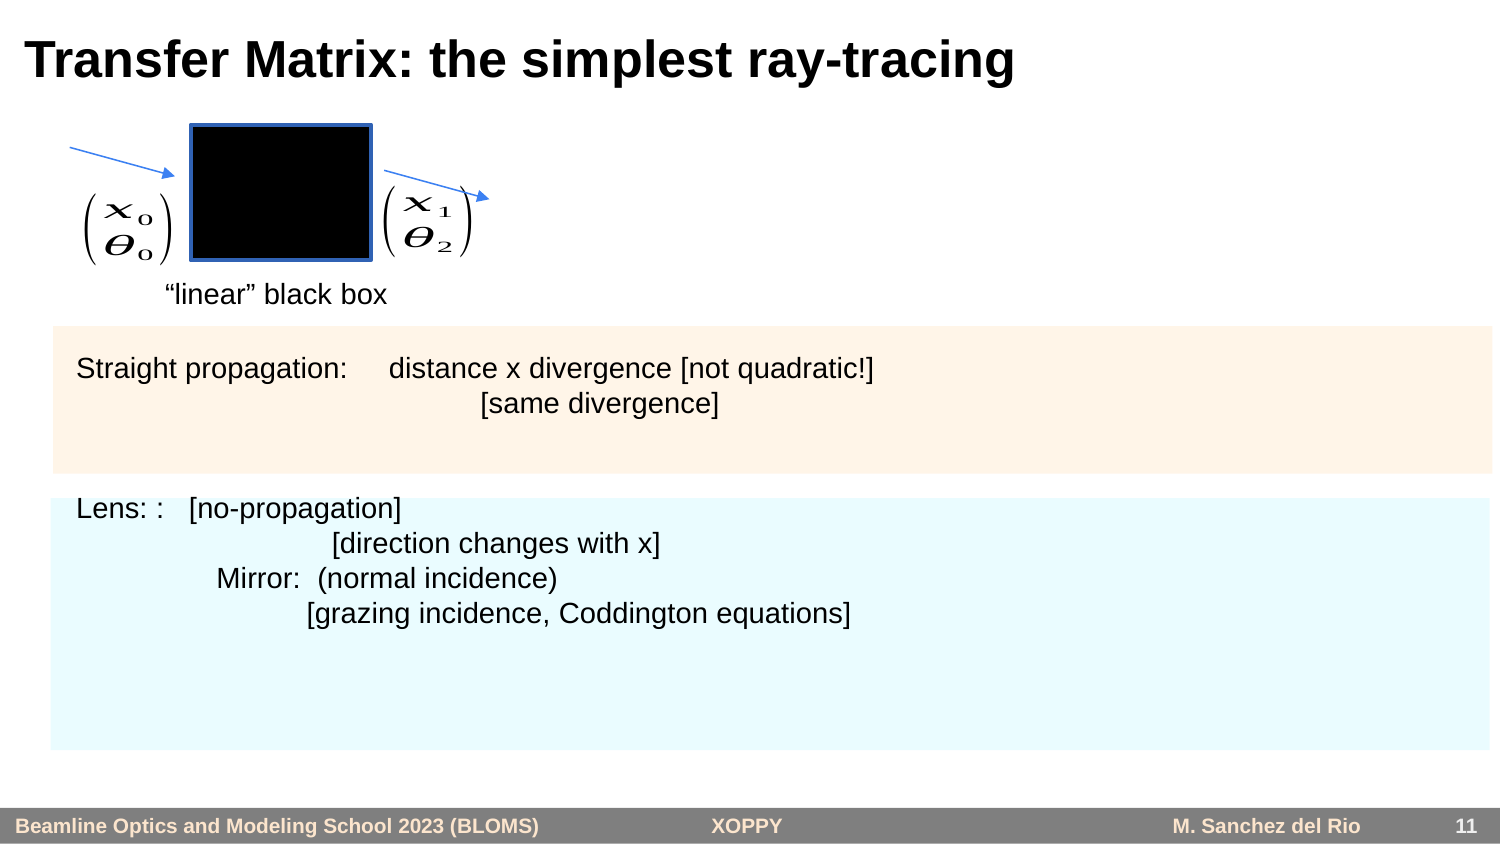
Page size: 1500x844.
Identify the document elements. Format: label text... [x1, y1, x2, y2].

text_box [383, 169, 490, 200]
text_box [189, 123, 373, 262]
title Transfer Matrix: the simplest ray-tracing [9, 10, 1493, 104]
text_box “linear” black box [150, 267, 404, 318]
text_box [51, 324, 1494, 476]
text_box [49, 496, 1492, 752]
slide_number 11 [1379, 805, 1493, 844]
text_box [69, 147, 176, 177]
